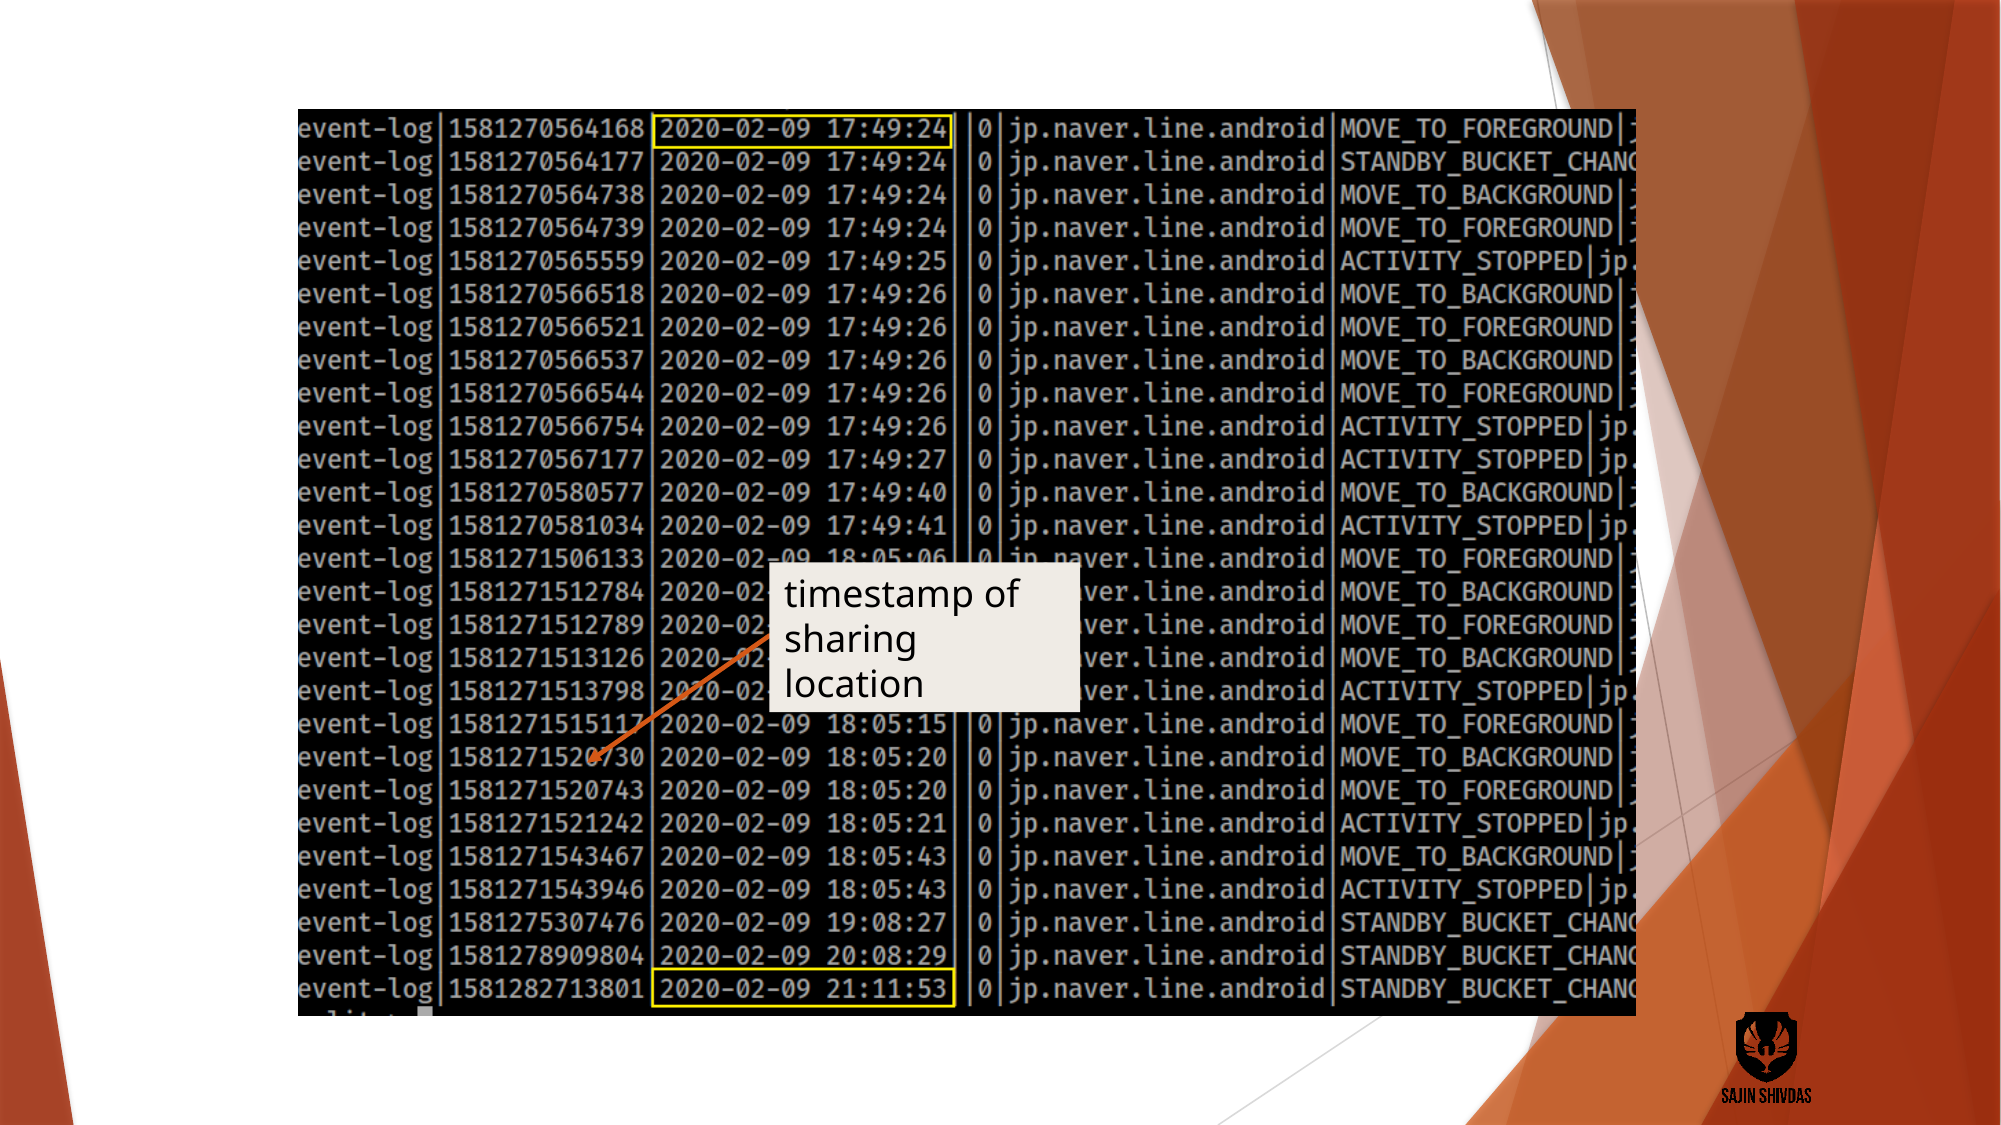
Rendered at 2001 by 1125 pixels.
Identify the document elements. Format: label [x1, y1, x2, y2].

picture [1711, 1002, 1824, 1115]
picture [297, 109, 1636, 1016]
text_box [586, 635, 770, 764]
